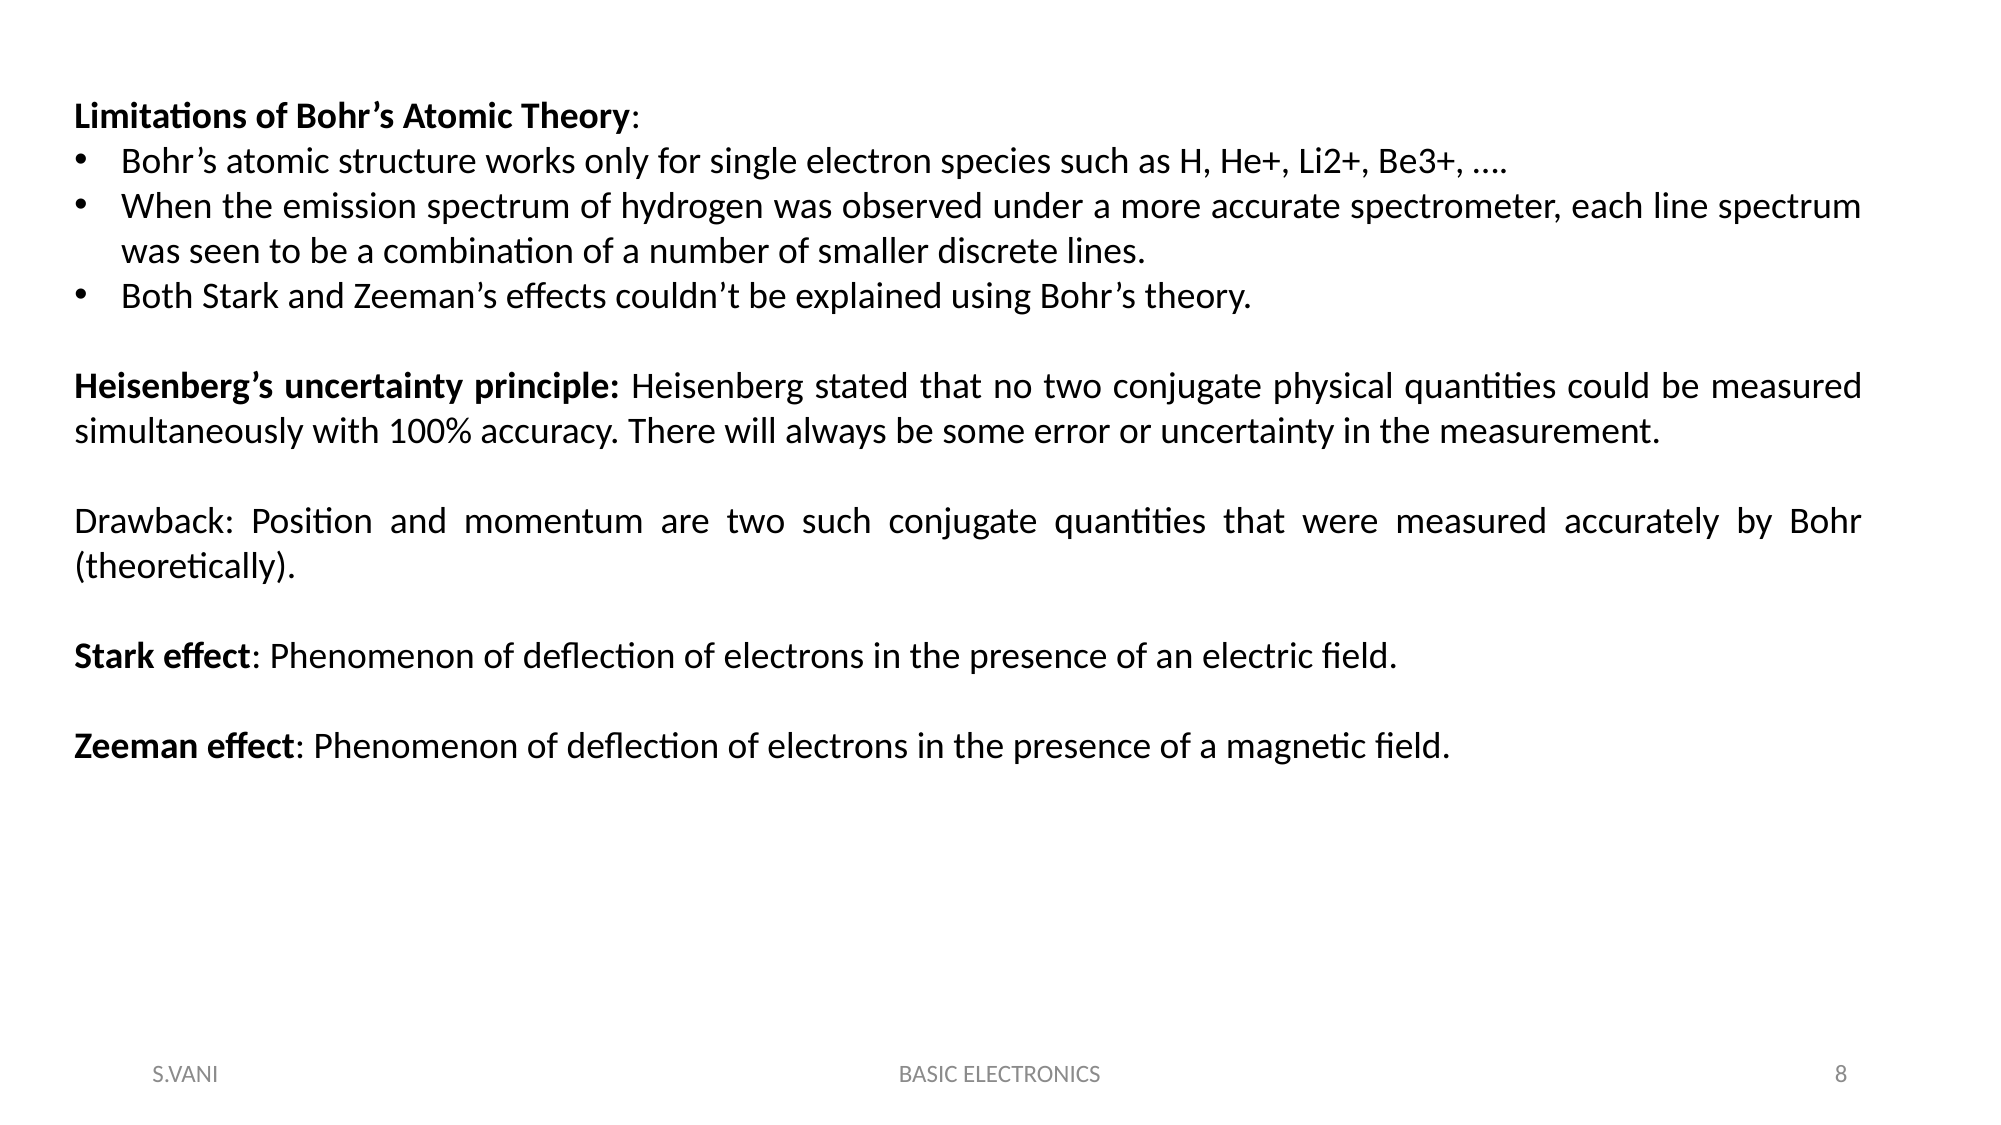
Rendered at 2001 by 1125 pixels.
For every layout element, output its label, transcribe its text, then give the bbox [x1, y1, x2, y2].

slide_number S.VANI [137, 1042, 588, 1103]
slide_number 8 [1412, 1042, 1863, 1103]
footer BASIC ELECTRONICS [662, 1042, 1338, 1103]
text_box Limitations of Bohr’s Atomic Theory: Bohr’s atomic structure works only for single electron species such as H, He+, Li2+, Be3+, …. When the emission spectrum of hydrogen was observed under a more accurate spectrometer, each line spectrum was seen to be a combination of a number of smaller discrete lines. Both Stark and Zeeman’s effects couldn’t be explained using Bohr’s theory. Heisenberg’s uncertainty principle: Heisenberg stated that no two conjugate physical quantities could be measured simultaneously with 100% accuracy. There will always be some error or uncertainty in the measurement. Drawback: Position and momentum are two such conjugate quantities that were measured accurately by Bohr (theoretically). Stark effect: Phenomenon of deflection of electrons in the presence of an electric field. Zeeman effect: Phenomenon of deflection of electrons in the presence of a magnetic field. [59, 83, 1879, 773]
